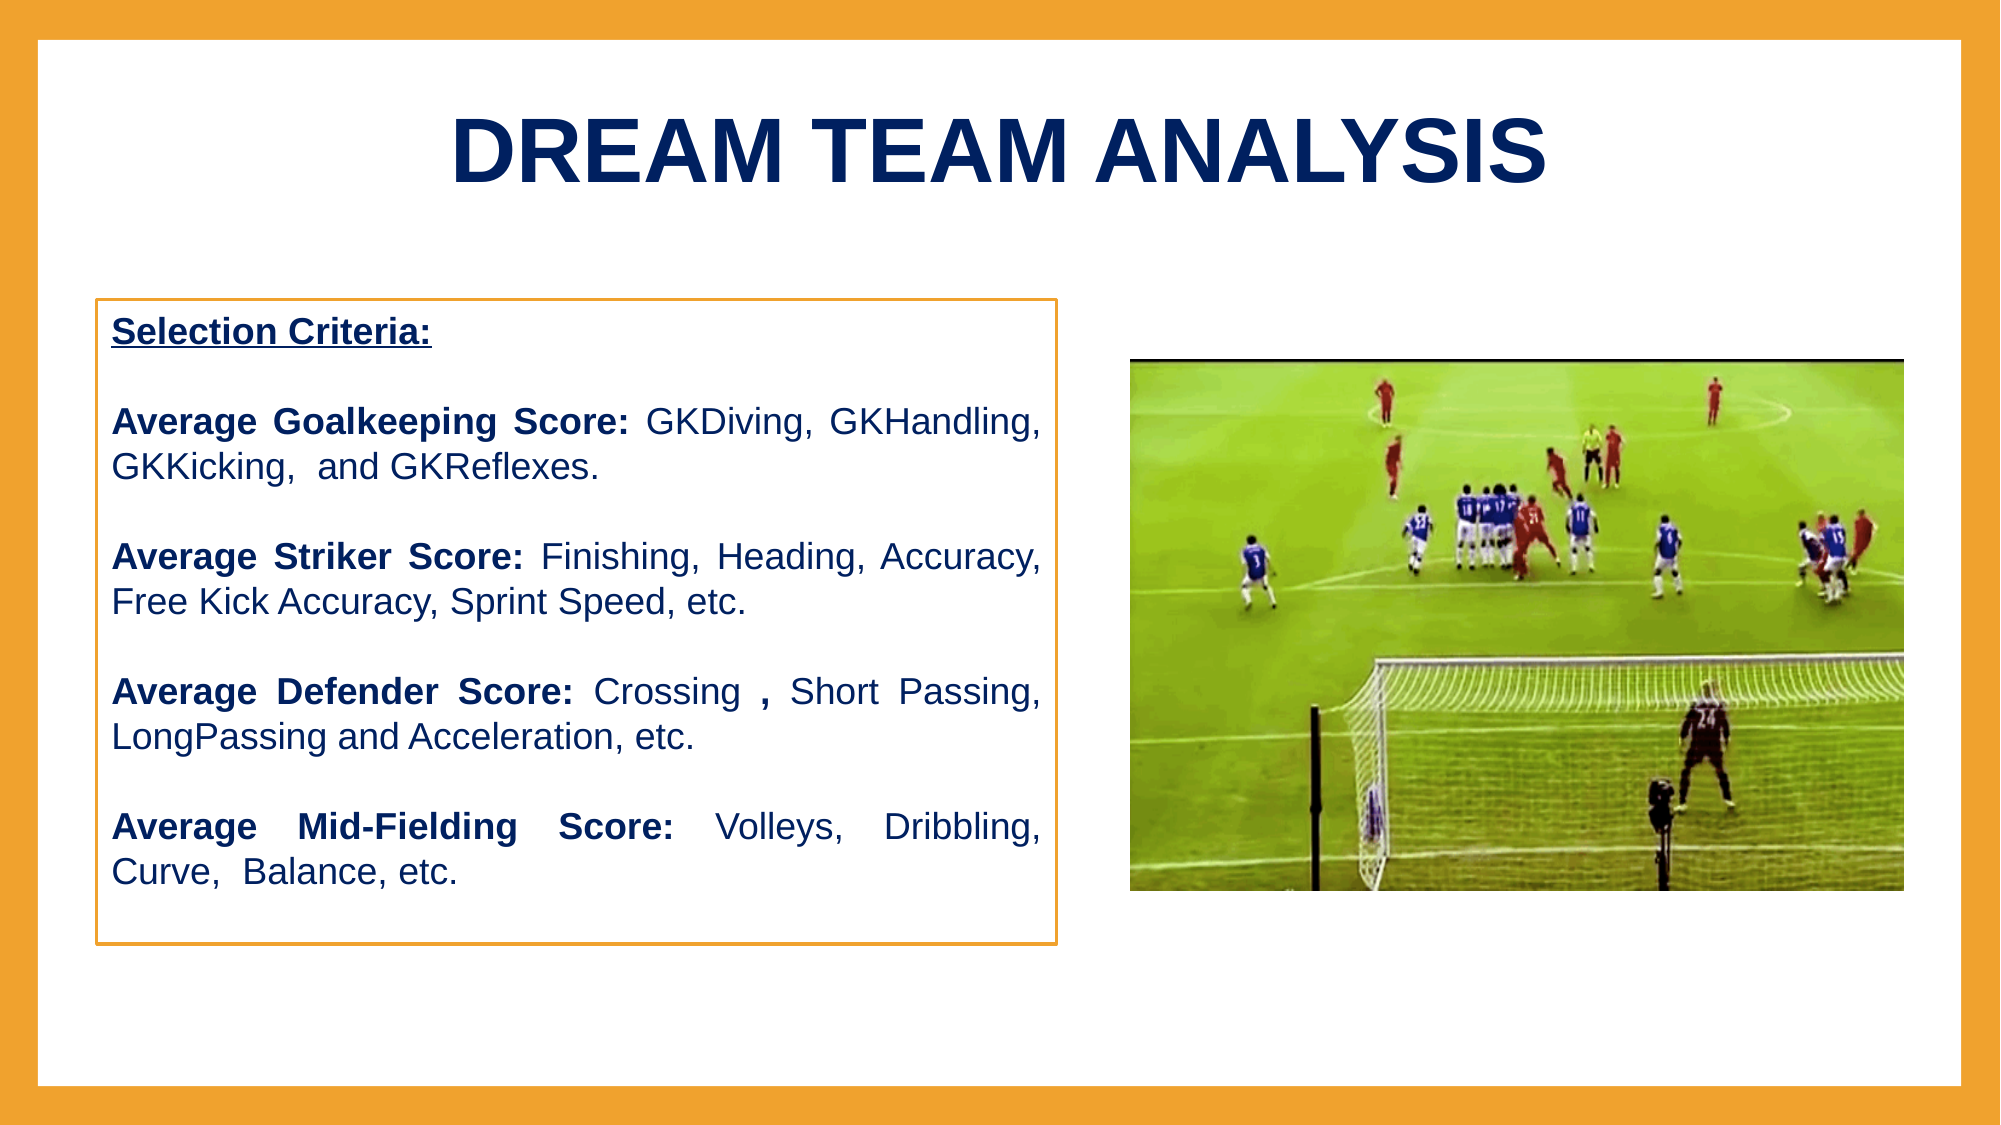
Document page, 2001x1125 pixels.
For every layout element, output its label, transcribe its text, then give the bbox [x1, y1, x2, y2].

picture [1129, 358, 1904, 892]
text_box Selection Criteria: Average Goalkeeping Score: GKDiving, GKHandling, GKKicking, and GKReflexes. Average Striker Score: Finishing, Heading, Accuracy, Free Kick Accuracy, Sprint Speed, etc. Average Defender Score: Crossing , Short Passing, LongPassing and Acceleration, etc. Average Mid-Fielding Score: Volleys, Dribbling, Curve, Balance, etc. [95, 298, 1058, 946]
title DREAM TEAM ANALYSIS [189, 41, 1810, 264]
